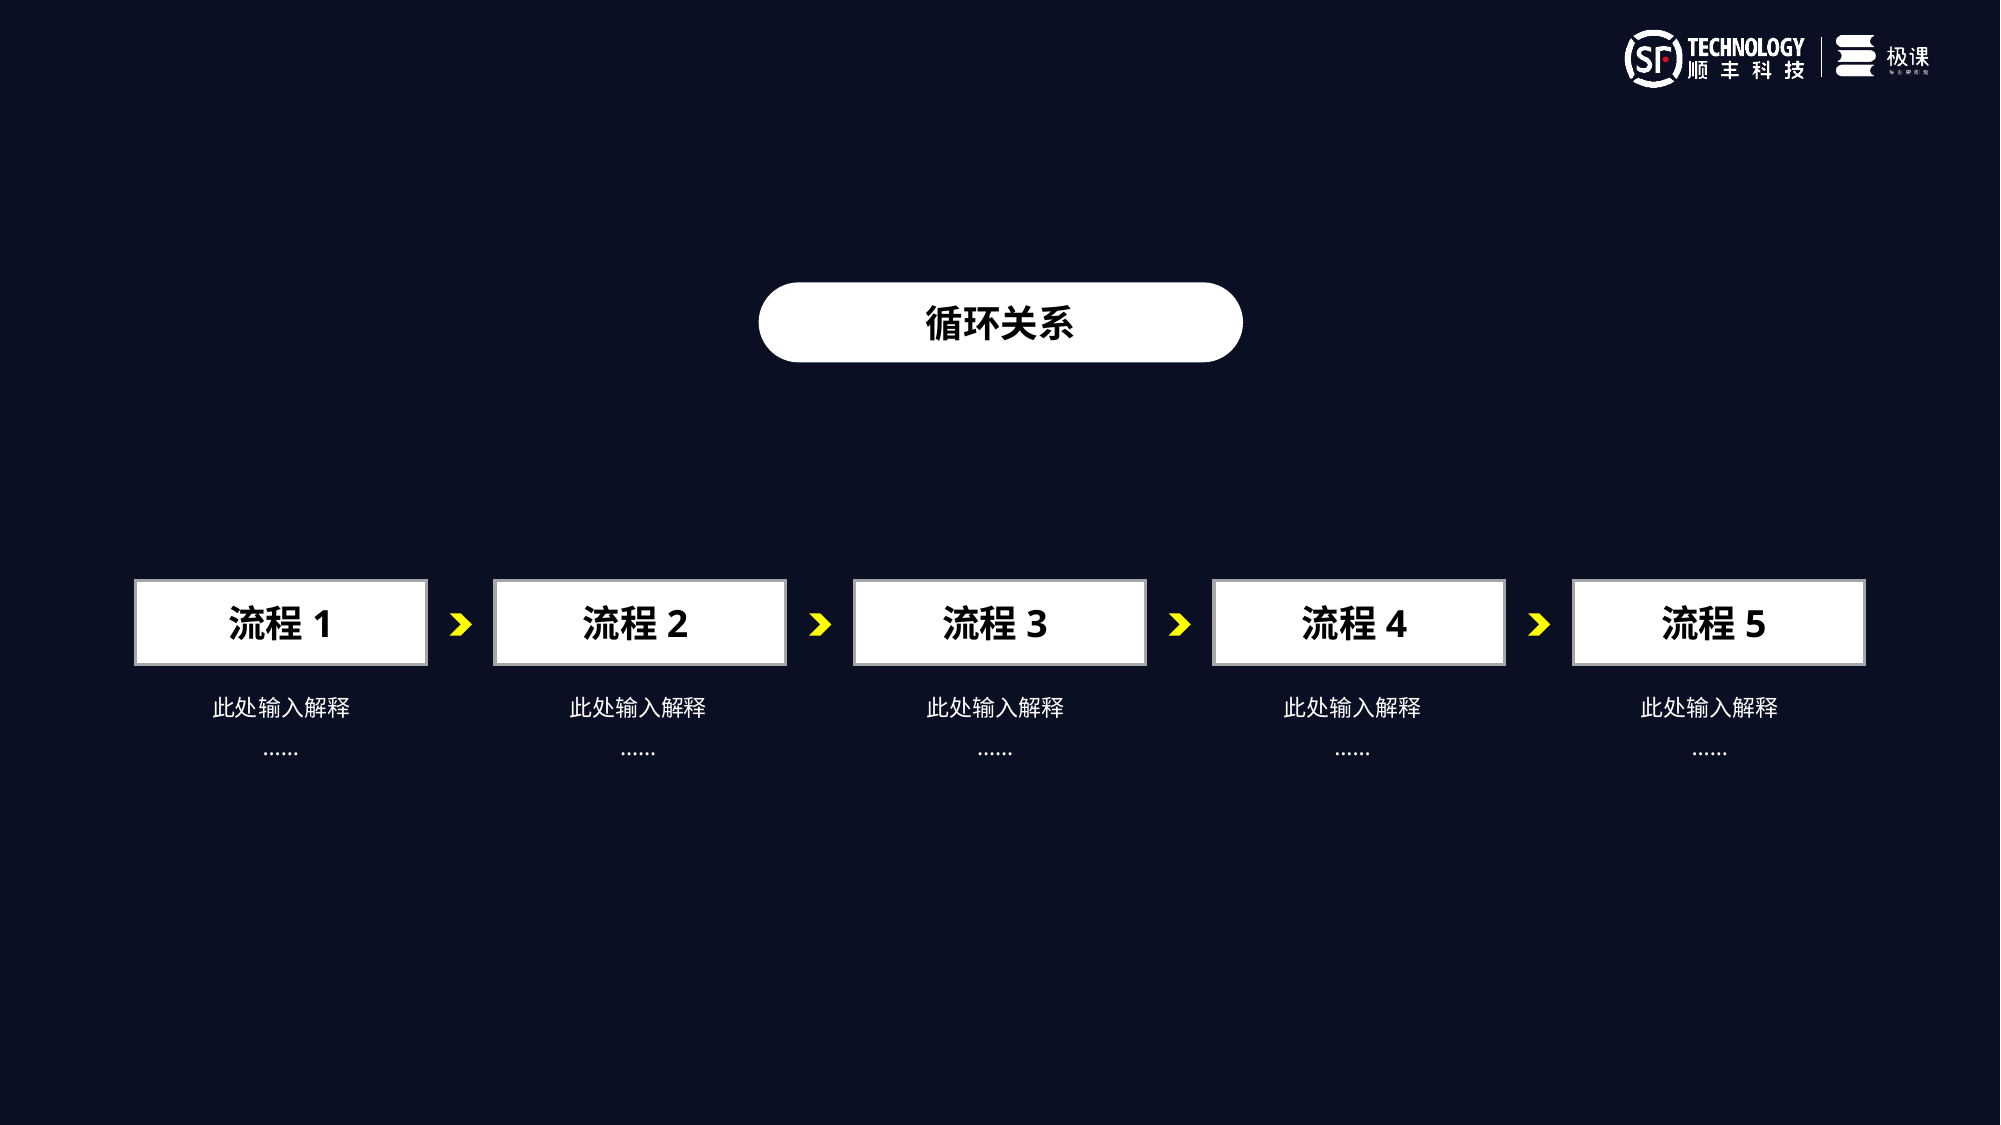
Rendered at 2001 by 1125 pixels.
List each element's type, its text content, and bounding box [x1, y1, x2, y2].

picture [1607, 0, 1822, 133]
picture [1834, 35, 1929, 92]
text_box 流程5 [1572, 580, 1865, 666]
text_box 流程3 [853, 580, 1146, 666]
text_box 流程1 [134, 580, 427, 666]
text_box [447, 612, 474, 637]
text_box [1166, 612, 1193, 637]
text_box 此处输入解释 …… [495, 675, 782, 773]
text_box [1525, 612, 1552, 637]
text_box 流程2 [494, 580, 787, 666]
text_box [806, 612, 833, 637]
text_box 循环关系 [757, 281, 1245, 364]
text_box 此处输入解释 …… [1209, 675, 1496, 773]
text_box 此处输入解释 …… [852, 675, 1139, 773]
text_box 此处输入解释 …… [1566, 675, 1854, 773]
text_box 此处输入解释 …… [137, 675, 425, 773]
text_box 流程4 [1213, 580, 1506, 666]
